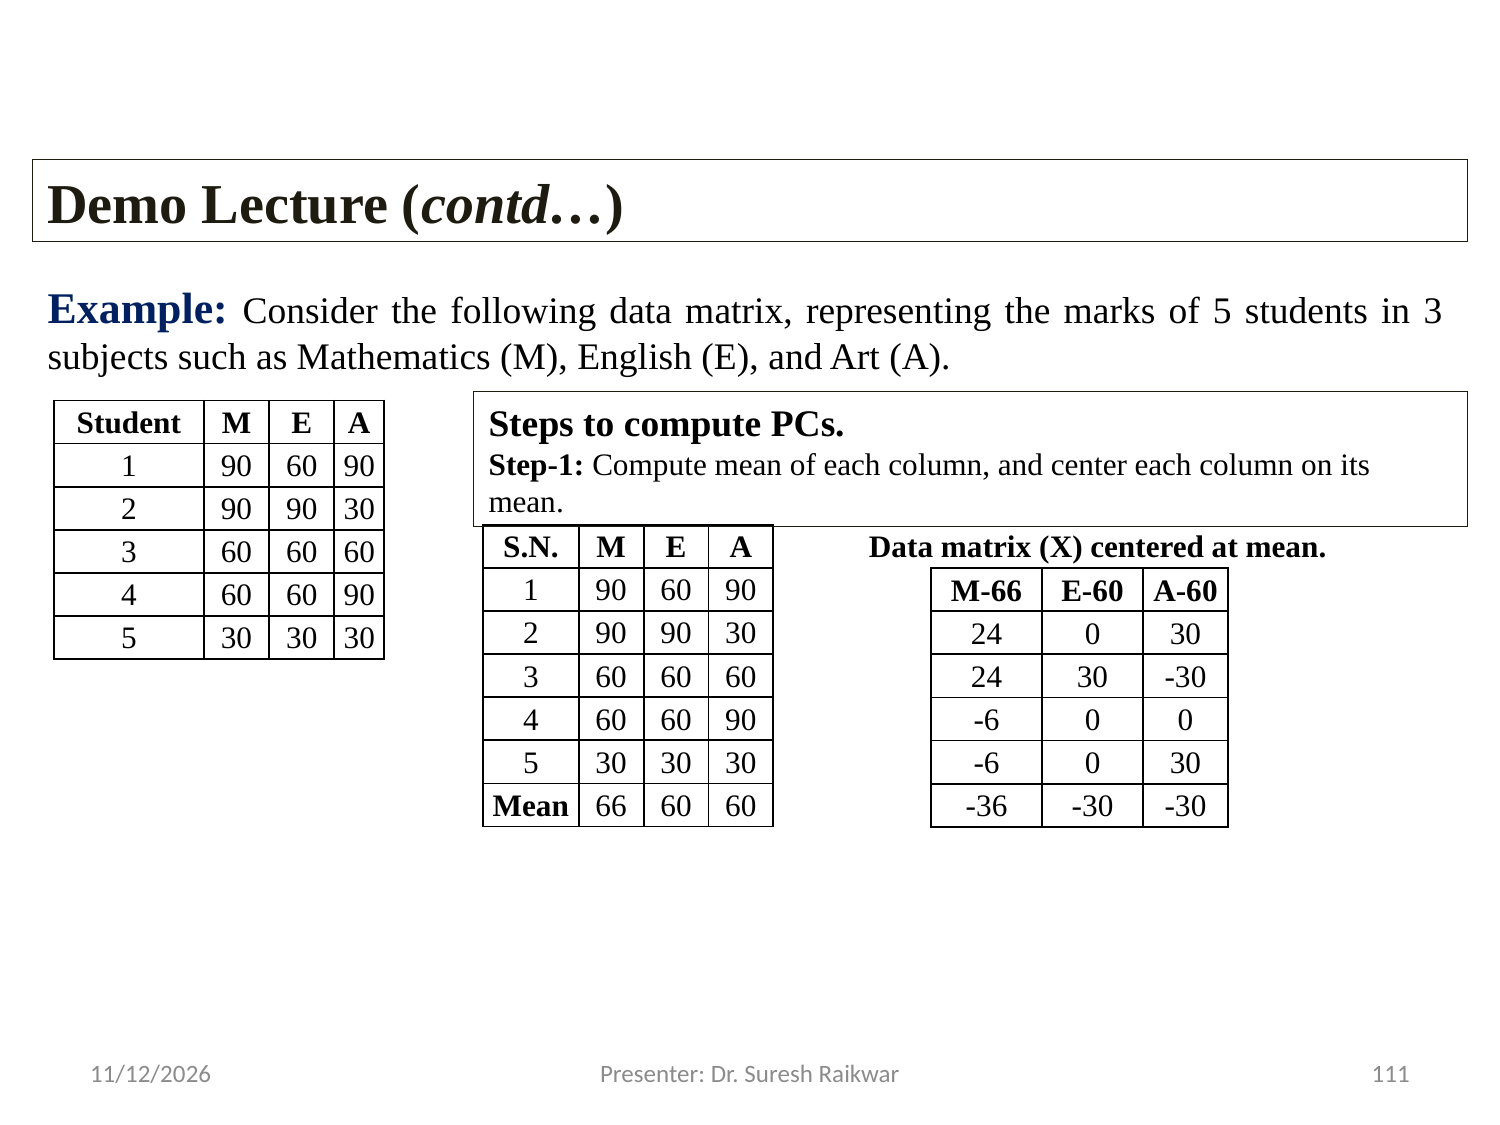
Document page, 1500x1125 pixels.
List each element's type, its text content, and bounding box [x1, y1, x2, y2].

table_cell -36 [932, 785, 1041, 826]
table_cell -30 [1144, 655, 1227, 697]
table_cell 60 [270, 444, 333, 486]
table_cell 90 [709, 698, 772, 739]
table_cell 60 [645, 784, 708, 826]
table_cell 30 [270, 617, 333, 658]
table_cell 90 [580, 569, 643, 610]
table_cell 90 [335, 574, 383, 615]
table_cell 1 [484, 569, 578, 610]
table_header A-60 [1144, 569, 1227, 610]
table_cell 60 [335, 531, 383, 572]
title Example: Consider the following data matrix, representing the marks of 5 students in 3 subjects such as Mathematics (M), English (E), and Art (A). [32, 266, 1459, 391]
table_cell 30 [205, 617, 268, 658]
table_header S.N. [484, 527, 578, 567]
table_cell 30 [580, 741, 643, 783]
table_cell -6 [932, 698, 1041, 740]
table_cell 30 [335, 488, 383, 529]
table_cell 30 [709, 612, 772, 653]
table_cell 60 [645, 655, 708, 696]
table_cell 24 [932, 655, 1041, 697]
table_cell 60 [709, 655, 772, 696]
table_cell -30 [1043, 785, 1142, 826]
text_box Demo Lecture (contd…) [32, 159, 1468, 242]
table_cell 0 [1043, 741, 1142, 783]
table_header E [645, 527, 708, 567]
table_cell 90 [270, 488, 333, 529]
table_cell 2 [484, 612, 578, 653]
table_cell 90 [335, 444, 383, 486]
table_cell 3 [55, 531, 203, 572]
table_cell 3 [484, 655, 578, 696]
table_cell 60 [580, 655, 643, 696]
table_cell 30 [335, 617, 383, 658]
table_cell 5 [484, 741, 578, 783]
table_cell 30 [709, 741, 772, 783]
table_cell 0 [1043, 612, 1142, 653]
text_box Steps to compute PCs. Step-1: Compute mean of each column, and center each column on its mean. [473, 391, 1468, 527]
table_cell 60 [645, 569, 708, 610]
table_cell 60 [645, 698, 708, 739]
table_cell 66 [580, 784, 643, 826]
table_cell 30 [1043, 655, 1142, 697]
slide_number 111 [1074, 1042, 1425, 1103]
table_header A [709, 527, 772, 567]
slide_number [75, 1042, 425, 1103]
table_cell 90 [580, 612, 643, 653]
table_header E [270, 401, 333, 443]
table_cell 90 [205, 444, 268, 486]
table_cell 90 [709, 569, 772, 610]
table_cell 60 [270, 531, 333, 572]
table_cell 5 [55, 617, 203, 658]
table_cell 90 [645, 612, 708, 653]
table_cell 60 [270, 574, 333, 615]
table_cell -6 [932, 741, 1041, 783]
table_header M-66 [932, 569, 1041, 610]
table_cell 60 [709, 784, 772, 826]
text_box Data matrix (X) centered at mean. [799, 519, 1397, 572]
table_cell -30 [1144, 785, 1227, 826]
table_cell 4 [55, 574, 203, 615]
table_cell 60 [580, 698, 643, 739]
table_cell 30 [1144, 741, 1227, 783]
table_header M [580, 527, 643, 567]
table_cell Mean [484, 784, 578, 826]
table_header E-60 [1043, 569, 1142, 610]
table_cell 60 [205, 574, 268, 615]
table_header Student [55, 401, 203, 443]
table_cell 1 [55, 444, 203, 486]
table_cell 2 [55, 488, 203, 529]
footer Presenter: Dr. Suresh Raikwar [512, 1042, 988, 1103]
table_header A [335, 401, 383, 443]
table_cell 30 [645, 741, 708, 783]
table_cell 90 [205, 488, 268, 529]
table_cell 4 [484, 698, 578, 739]
table_cell 60 [205, 531, 268, 572]
table_cell 0 [1043, 698, 1142, 740]
table_cell 24 [932, 612, 1041, 653]
table_header M [205, 401, 268, 443]
table_cell 30 [1144, 612, 1227, 653]
table_cell 0 [1144, 698, 1227, 740]
